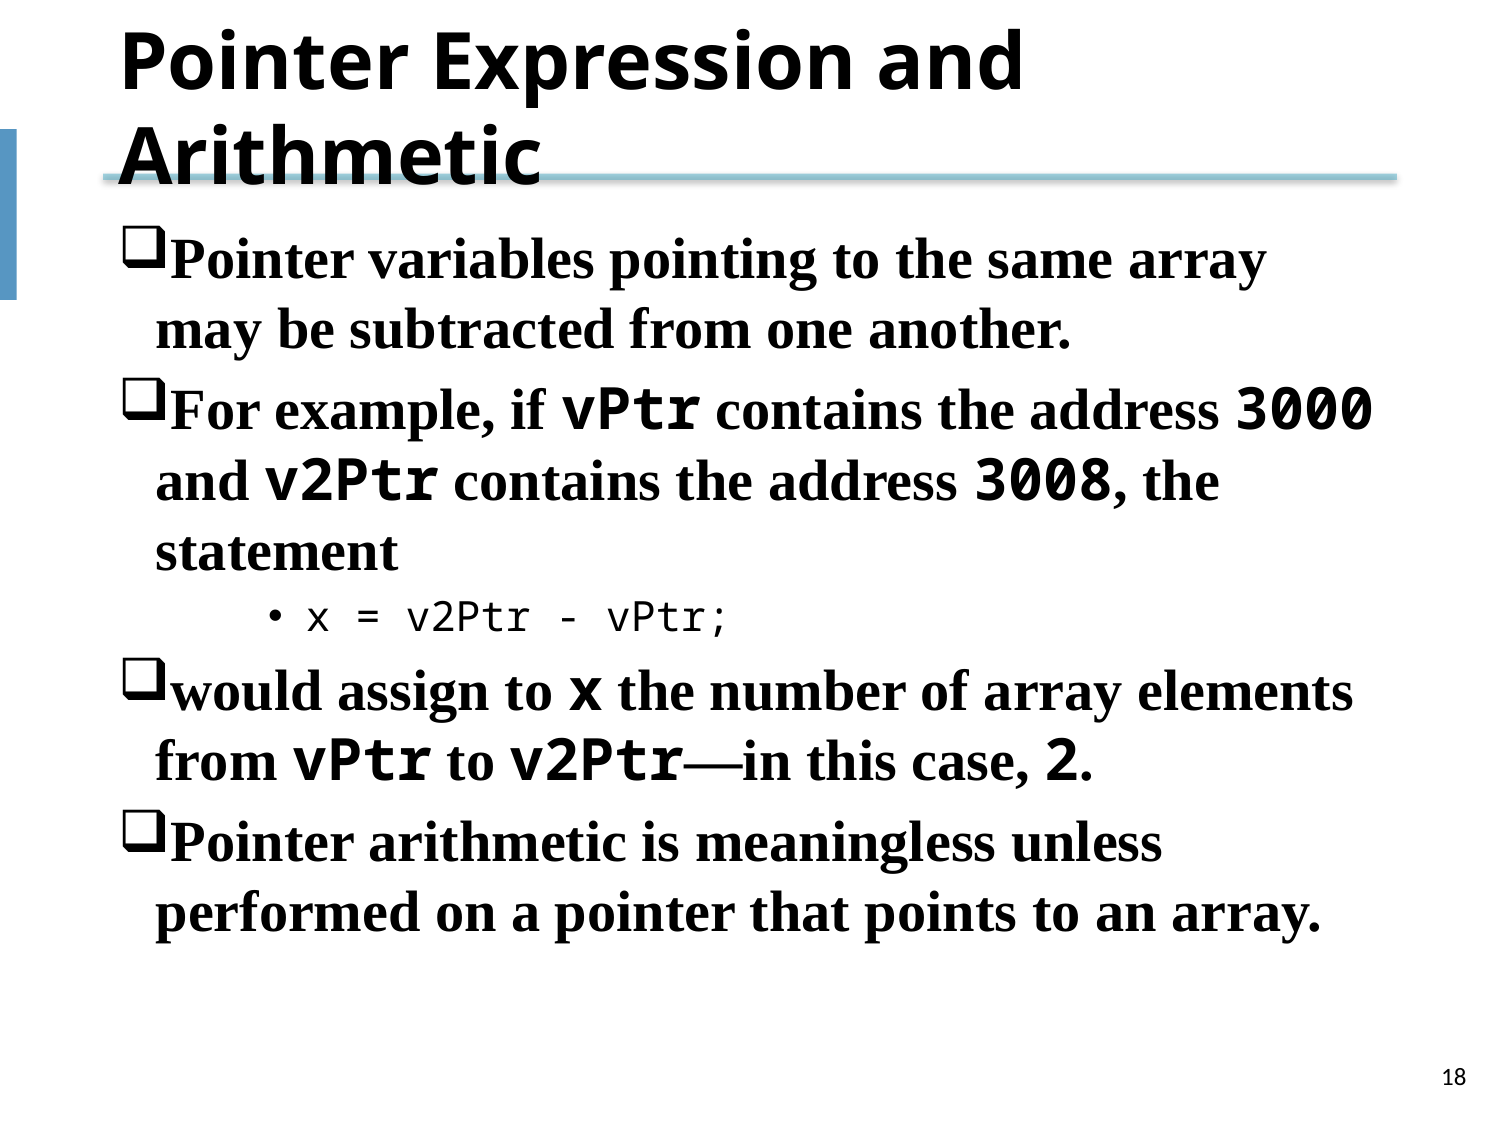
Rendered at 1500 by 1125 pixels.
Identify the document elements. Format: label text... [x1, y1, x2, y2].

list Pointer variables pointing to the same array may be subtracted from one another. For example, if vPtr contains the address 3000 and v2Ptr contains the address 3008, the statement x = v2Ptr - vPtr; would assign to x the number of array elements from vPtr to v2Ptr—in this case, 2. Pointer arithmetic is meaningless unless performed on a pointer that points to an array. [103, 212, 1397, 977]
title Pointer Expression and Arithmetic [103, 25, 1397, 185]
slide_number 18 [1131, 1045, 1482, 1106]
